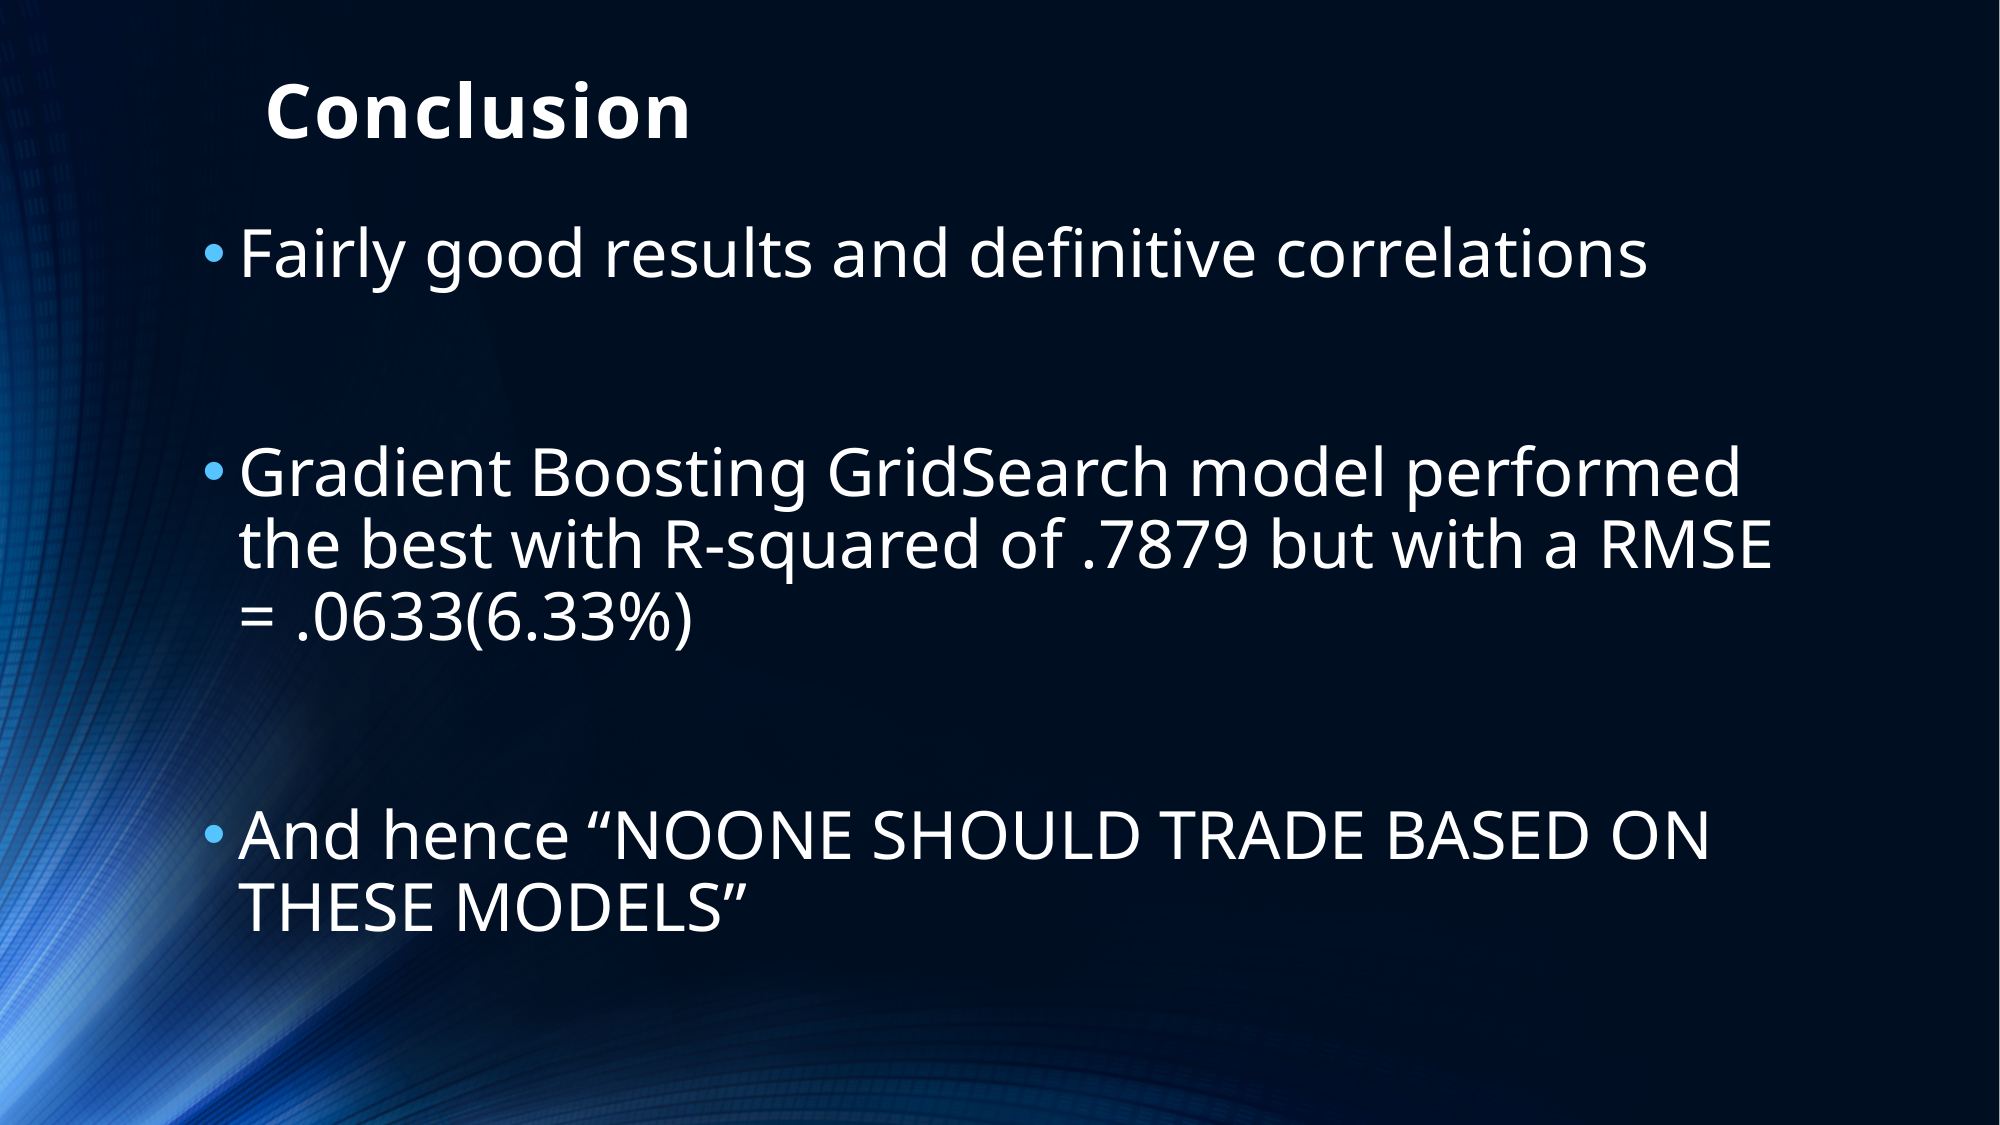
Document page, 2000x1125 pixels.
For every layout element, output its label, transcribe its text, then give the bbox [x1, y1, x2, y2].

picture [0, 0, 2000, 1125]
list Fairly good results and definitive correlations Gradient Boosting GridSearch model performed the best with R-squared of .7879 but with a RMSE = .0633(6.33%) And hence “NOONE SHOULD TRADE BASED ON THESE MODELS” [187, 212, 1875, 988]
title Conclusion [249, 62, 1750, 163]
